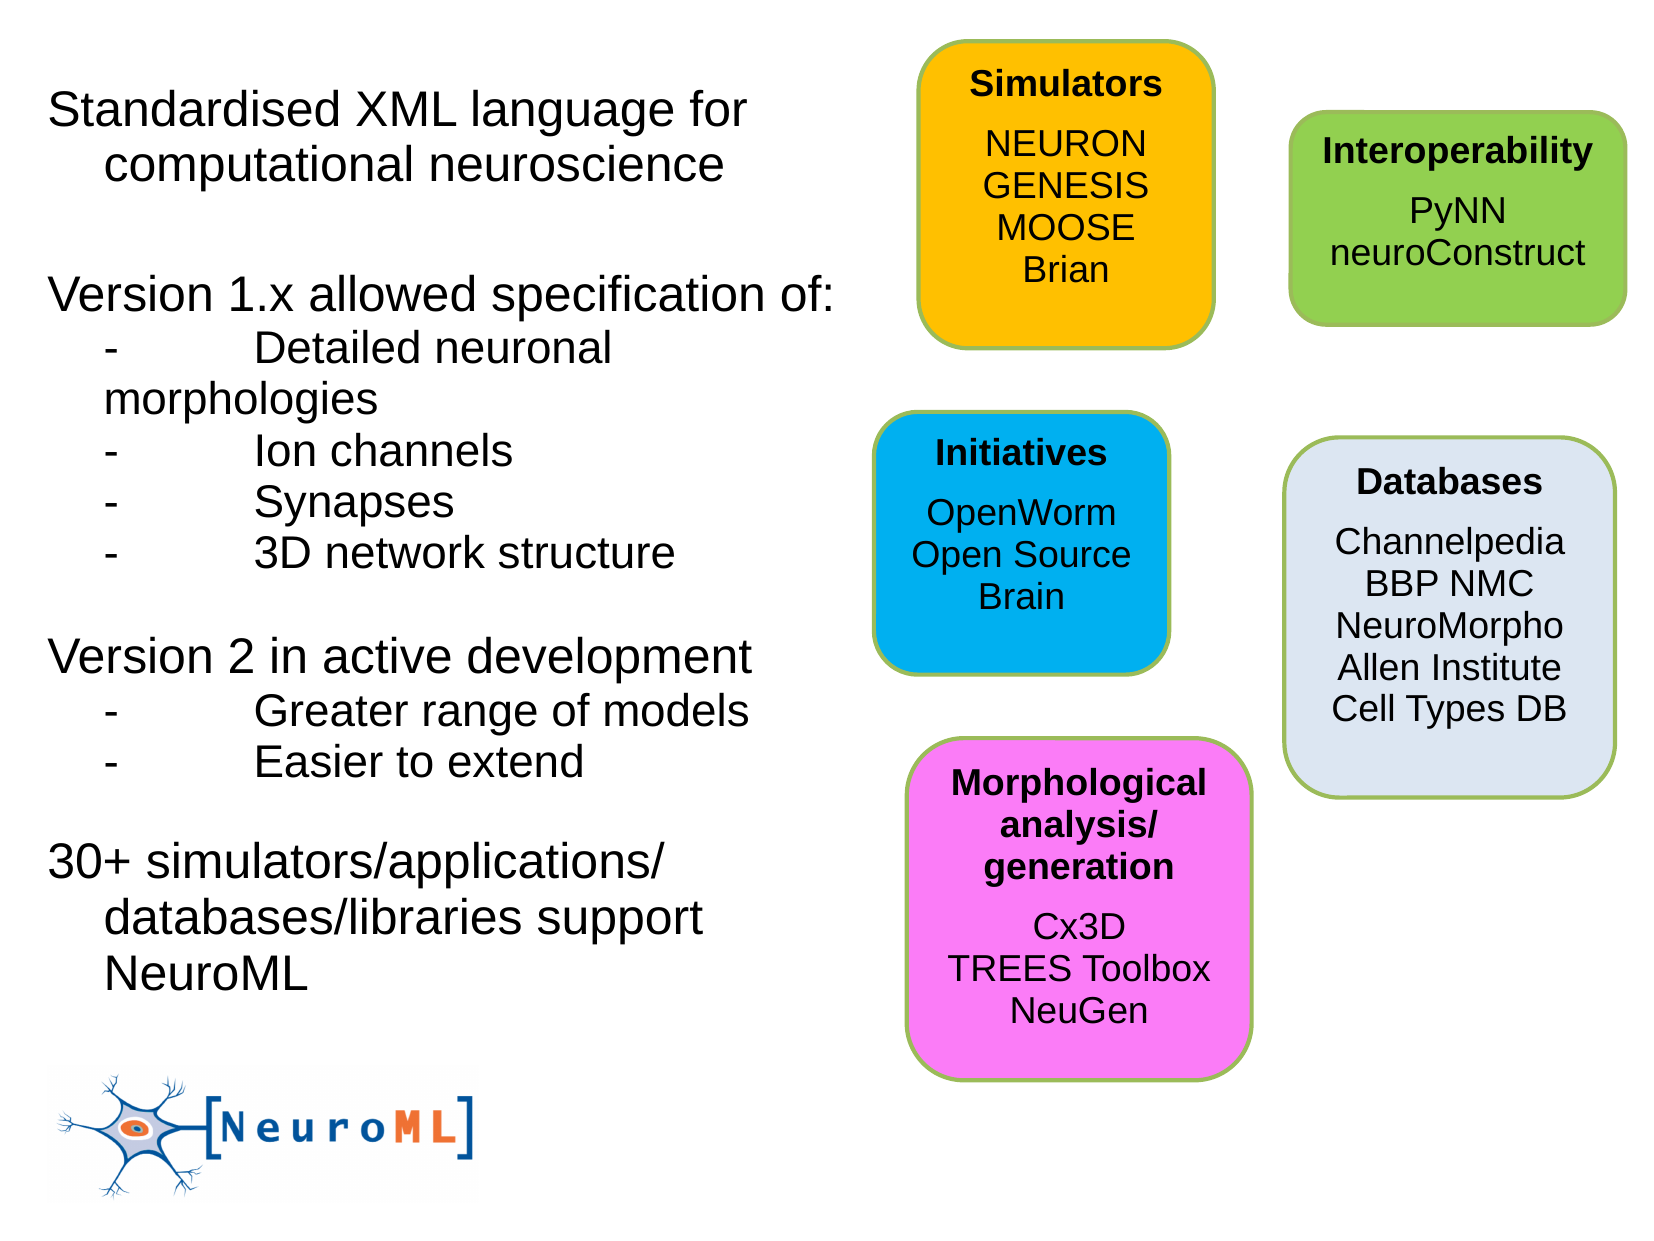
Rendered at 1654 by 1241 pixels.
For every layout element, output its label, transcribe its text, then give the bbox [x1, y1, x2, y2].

text_box Initiatives OpenWorm Open Source Brain [871, 409, 1172, 677]
text_box Standardised XML language for computational neuroscience Version 1.x allowed specification of: - Detailed neuronal morphologies - Ion channels - Synapses - 3D network structure Version 2 in active development - Greater range of models - Easier to extend 30+ simulators/applications/ databases/libraries support NeuroML [47, 76, 874, 1187]
text_box Interoperability PyNN neuroConstruct [1288, 109, 1628, 327]
picture [46, 1065, 479, 1204]
text_box Morphological analysis/ generation Cx3D TREES Toolbox NeuGen [904, 736, 1254, 1083]
text_box Databases Channelpedia BBP NMC NeuroMorpho Allen Institute Cell Types DB [1282, 435, 1618, 800]
text_box Simulators NEURON GENESIS MOOSE Brian [916, 39, 1216, 351]
